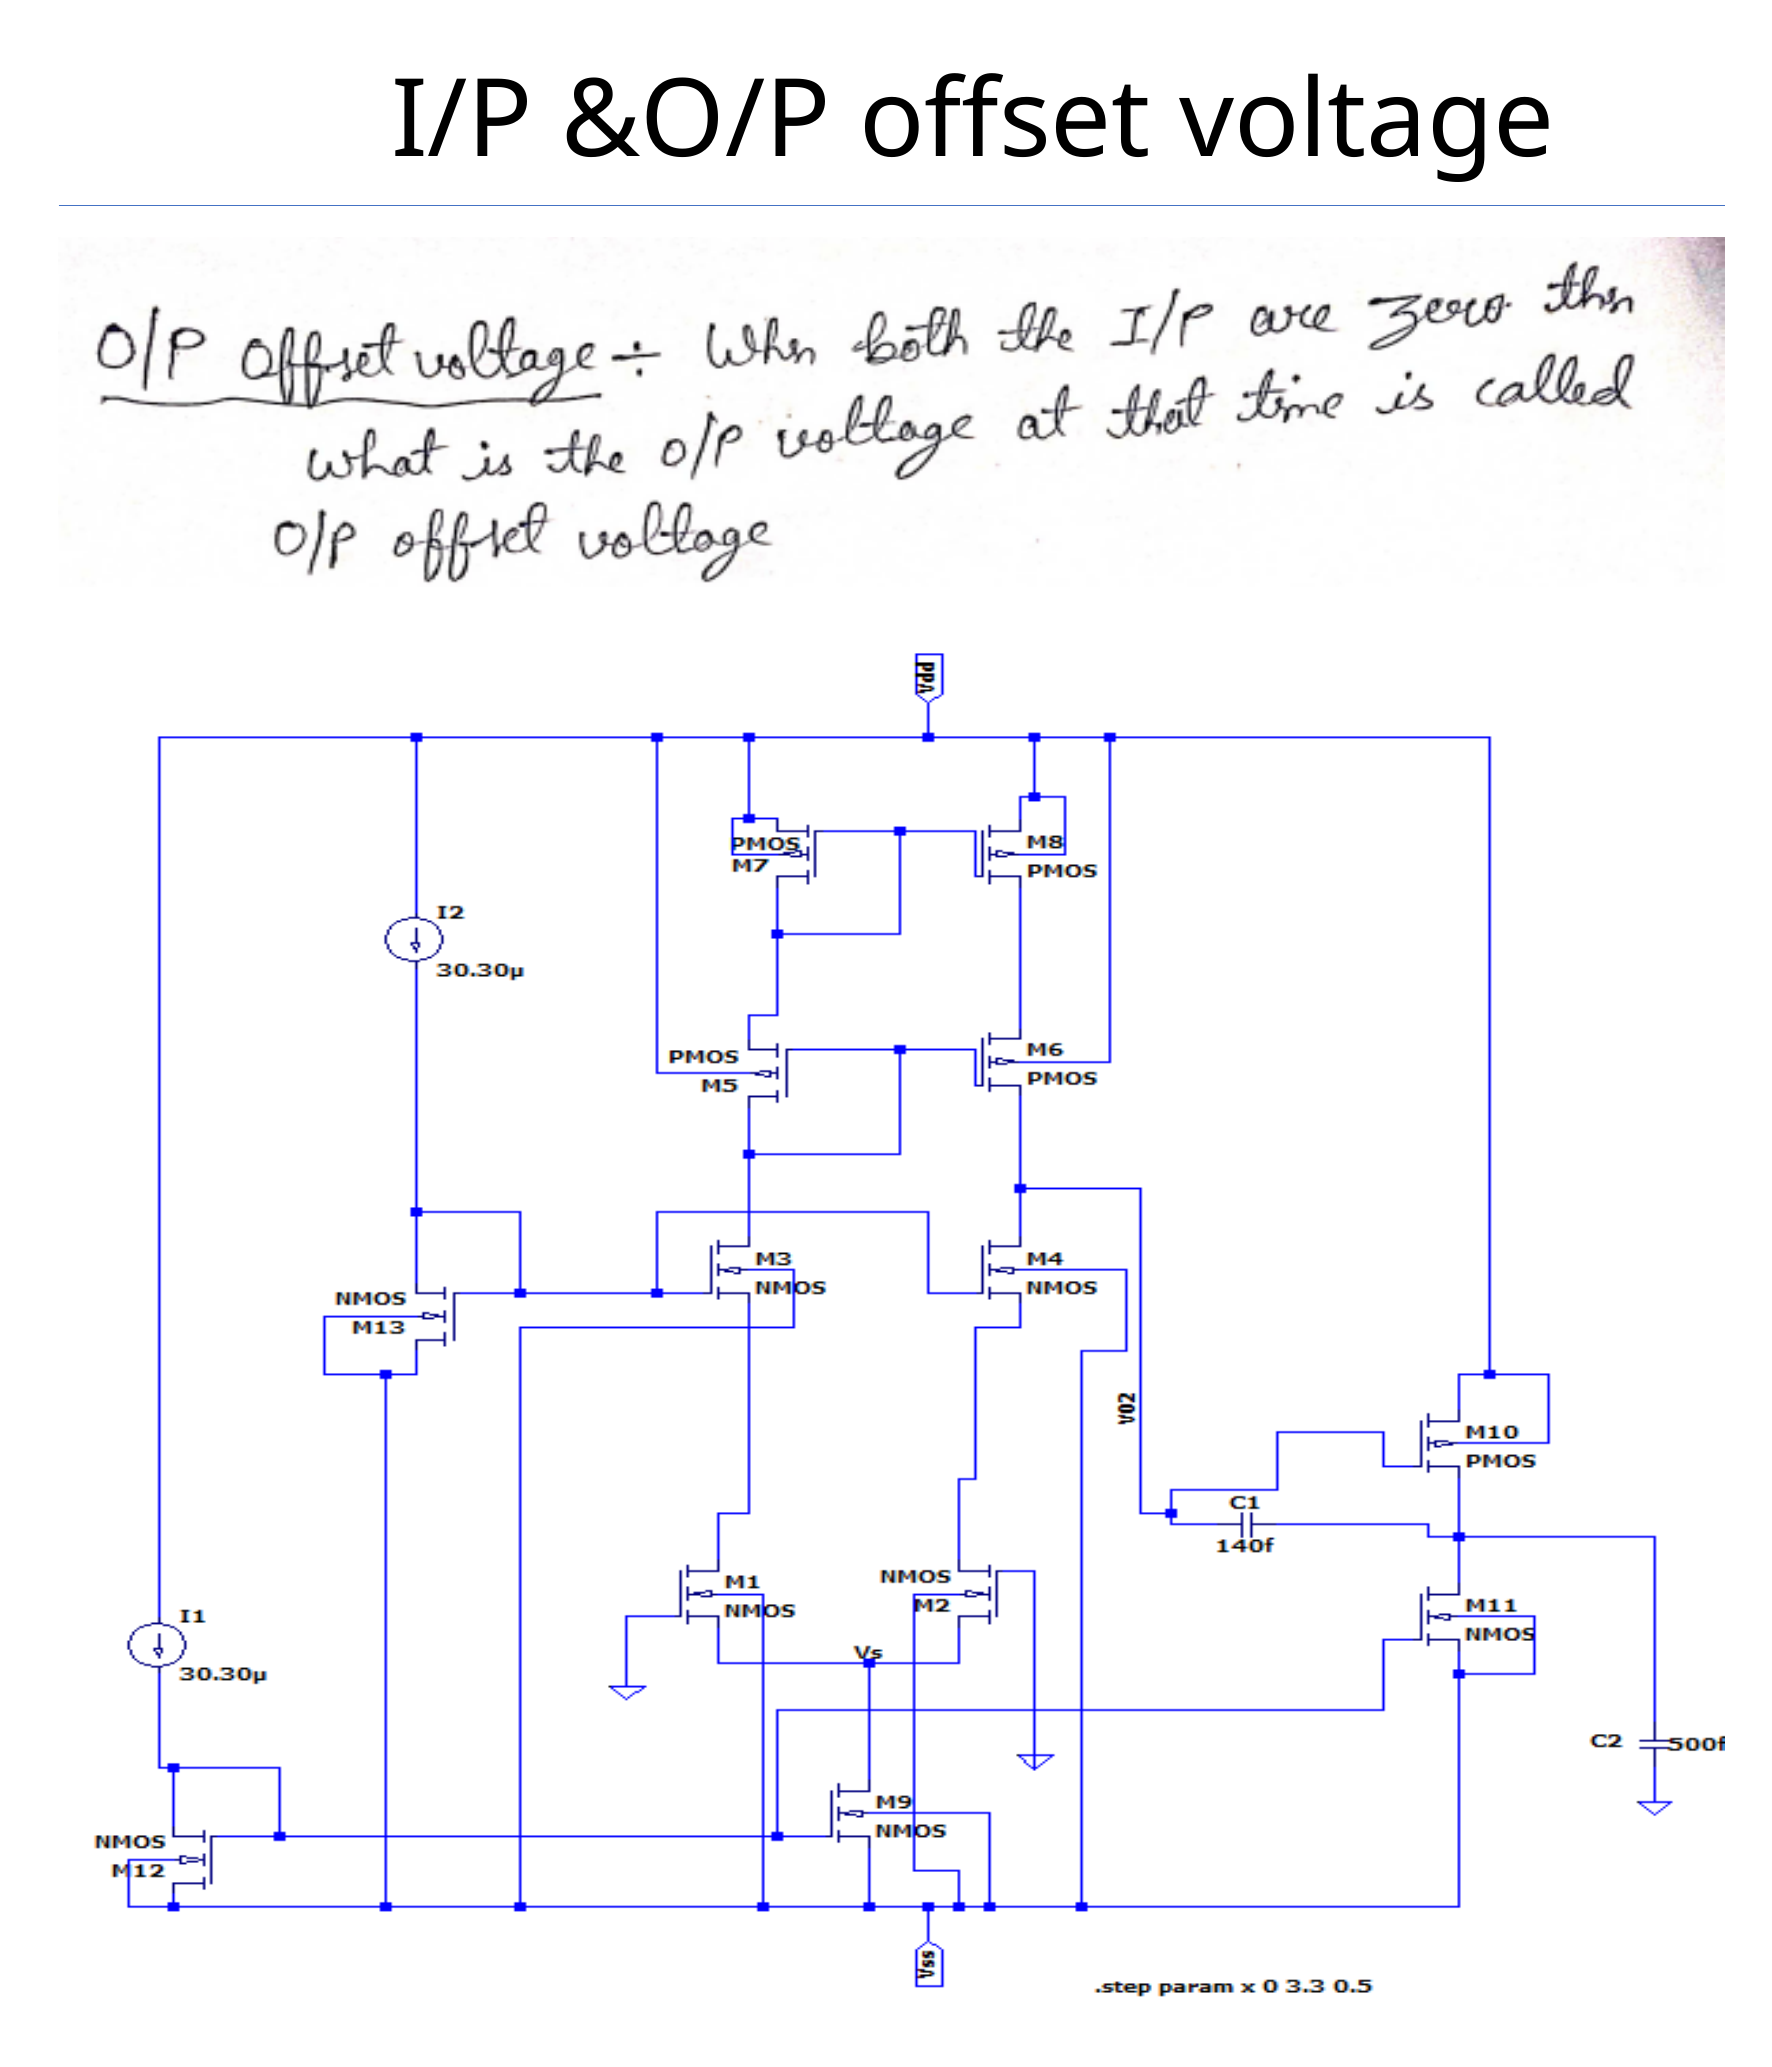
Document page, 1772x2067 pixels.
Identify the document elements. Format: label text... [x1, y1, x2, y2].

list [81, 652, 1725, 2029]
title I/P &O/P offset voltage [121, 38, 1650, 205]
picture [58, 237, 1725, 587]
